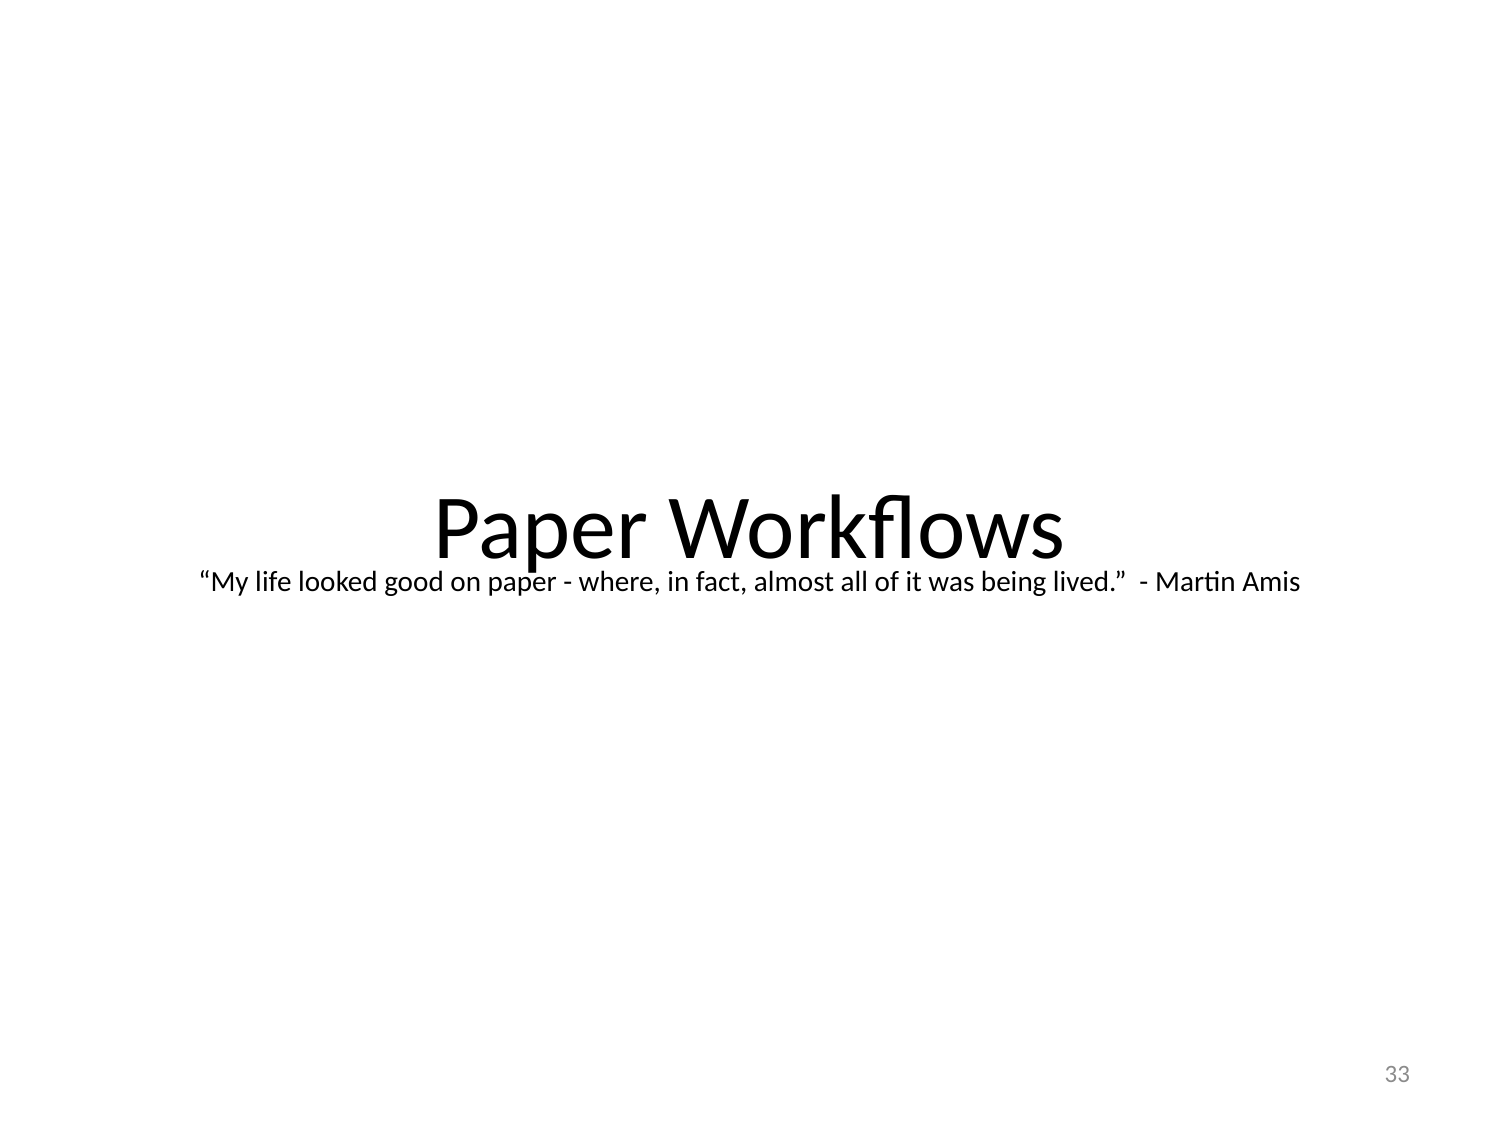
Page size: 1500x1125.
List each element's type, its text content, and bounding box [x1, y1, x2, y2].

text_box Paper Workflows [52, 467, 1448, 551]
slide_number 33 [1074, 1042, 1425, 1103]
text_box “My life looked good on paper - where, in fact, almost all of it was being lived.” - Martin Amis [52, 562, 1448, 625]
